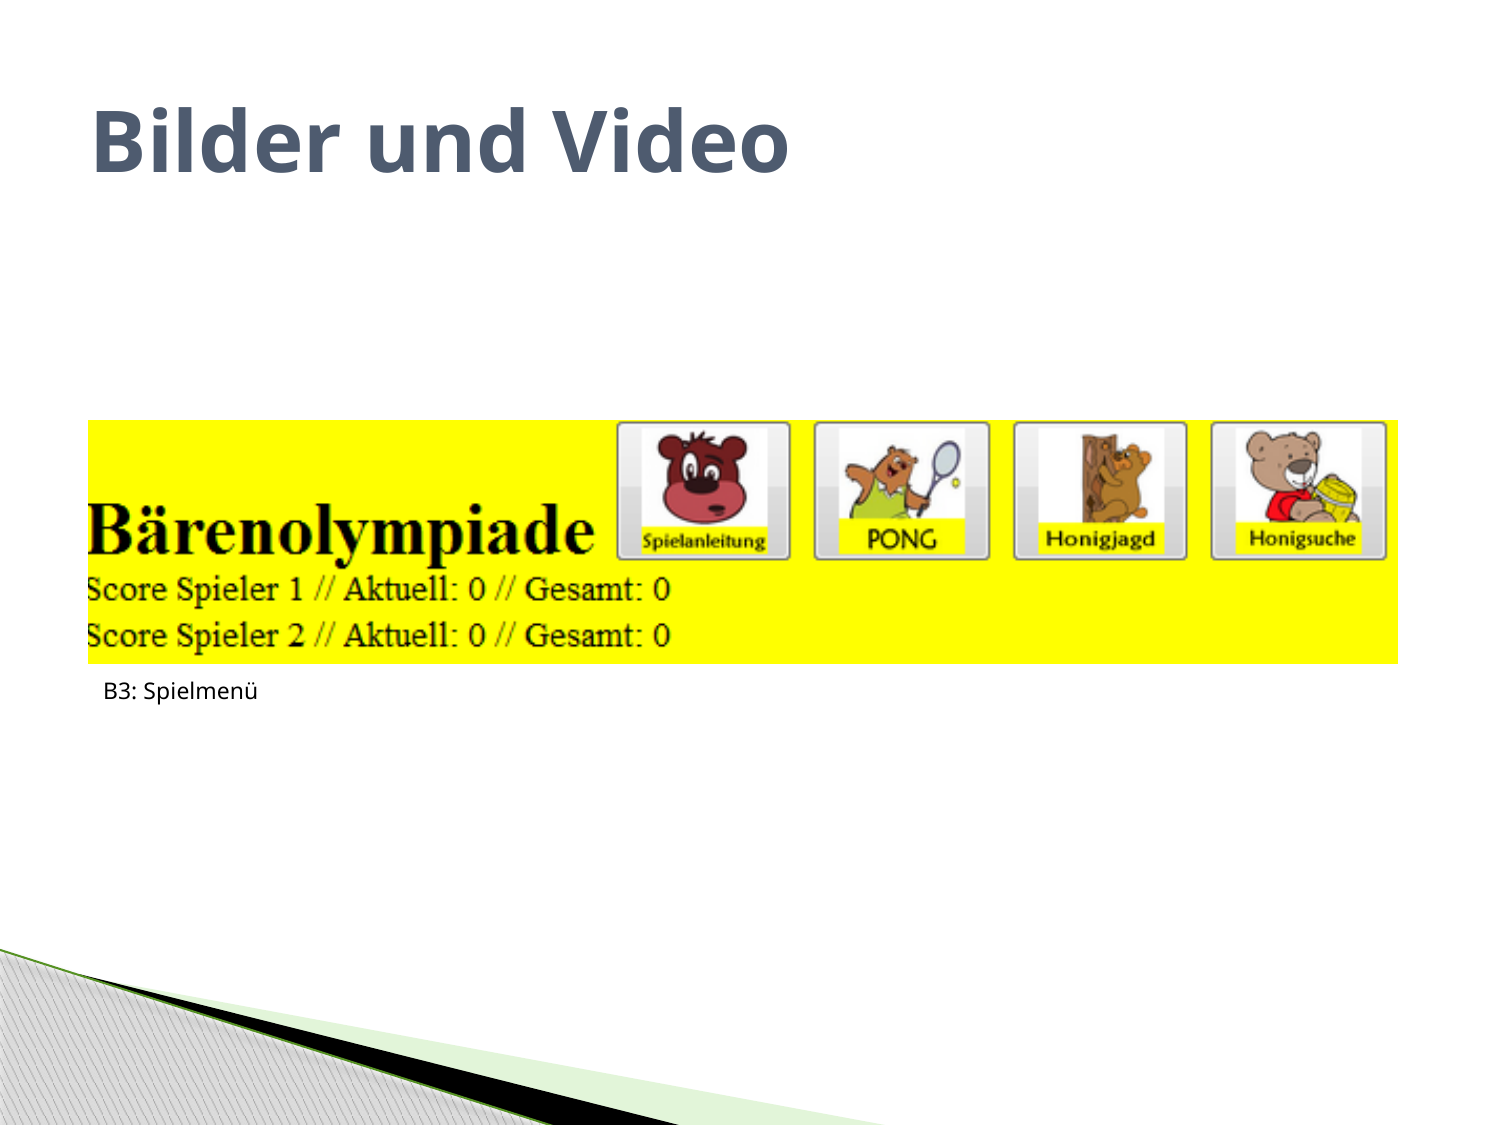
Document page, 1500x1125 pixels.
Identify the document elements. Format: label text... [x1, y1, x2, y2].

title Bilder und Video [75, 45, 1425, 233]
text_box B3: Spielmenü [88, 674, 939, 711]
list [88, 420, 1398, 665]
